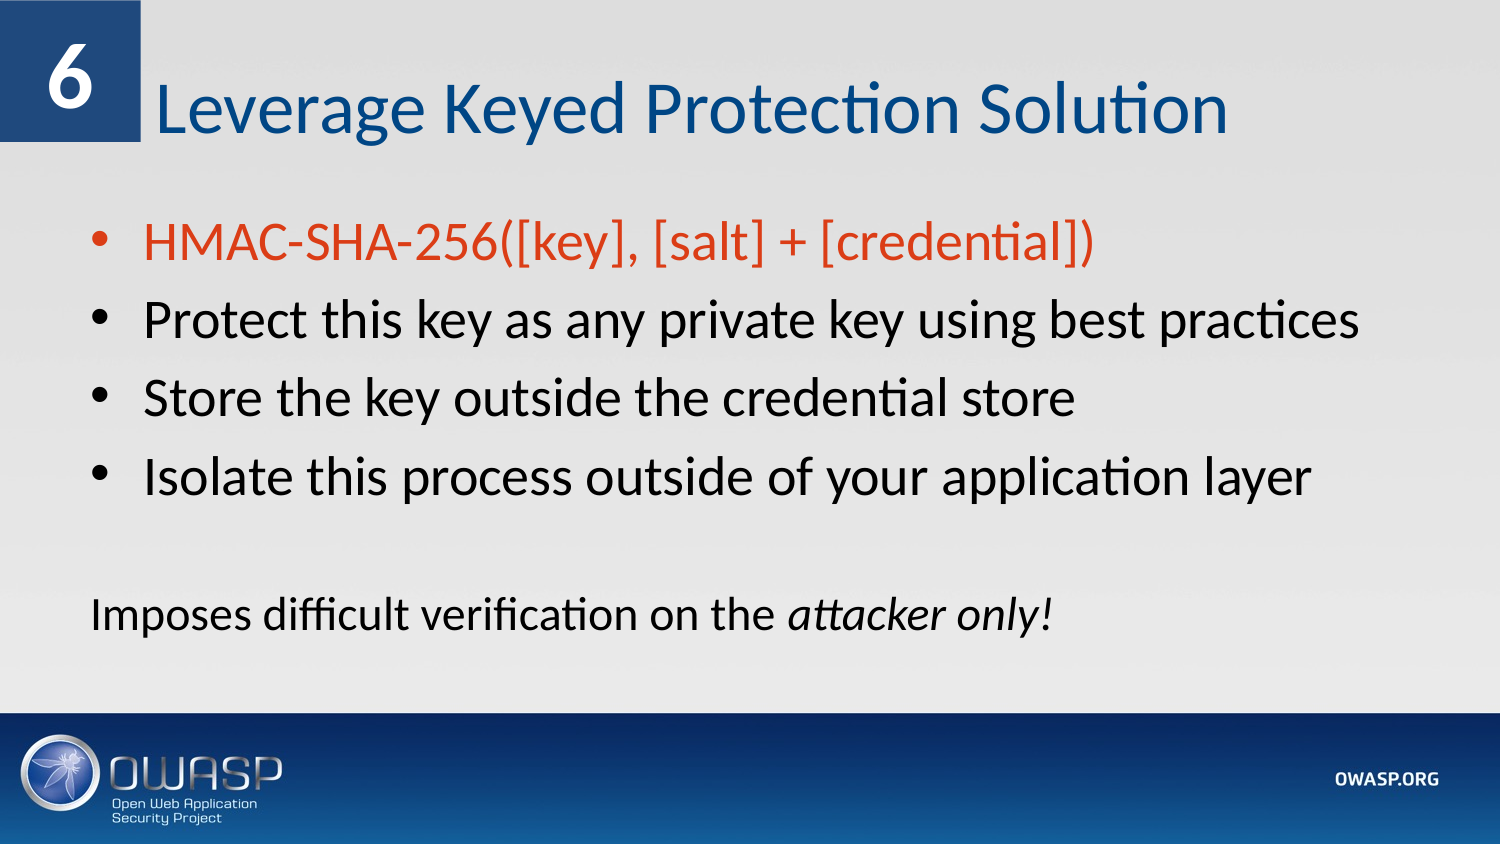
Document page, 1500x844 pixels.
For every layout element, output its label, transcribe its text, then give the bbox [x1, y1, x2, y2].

title Leverage Keyed Protection Solution [140, 33, 1425, 175]
list HMAC-SHA-256([key], [salt] + [credential]) Protect this key as any private key using best practices Store the key outside the credential store Isolate this process outside of your application layer Imposes difficult verification on the attacker only! [75, 196, 1425, 705]
text_box 6 [0, 0, 141, 142]
picture [0, 0, 1500, 844]
